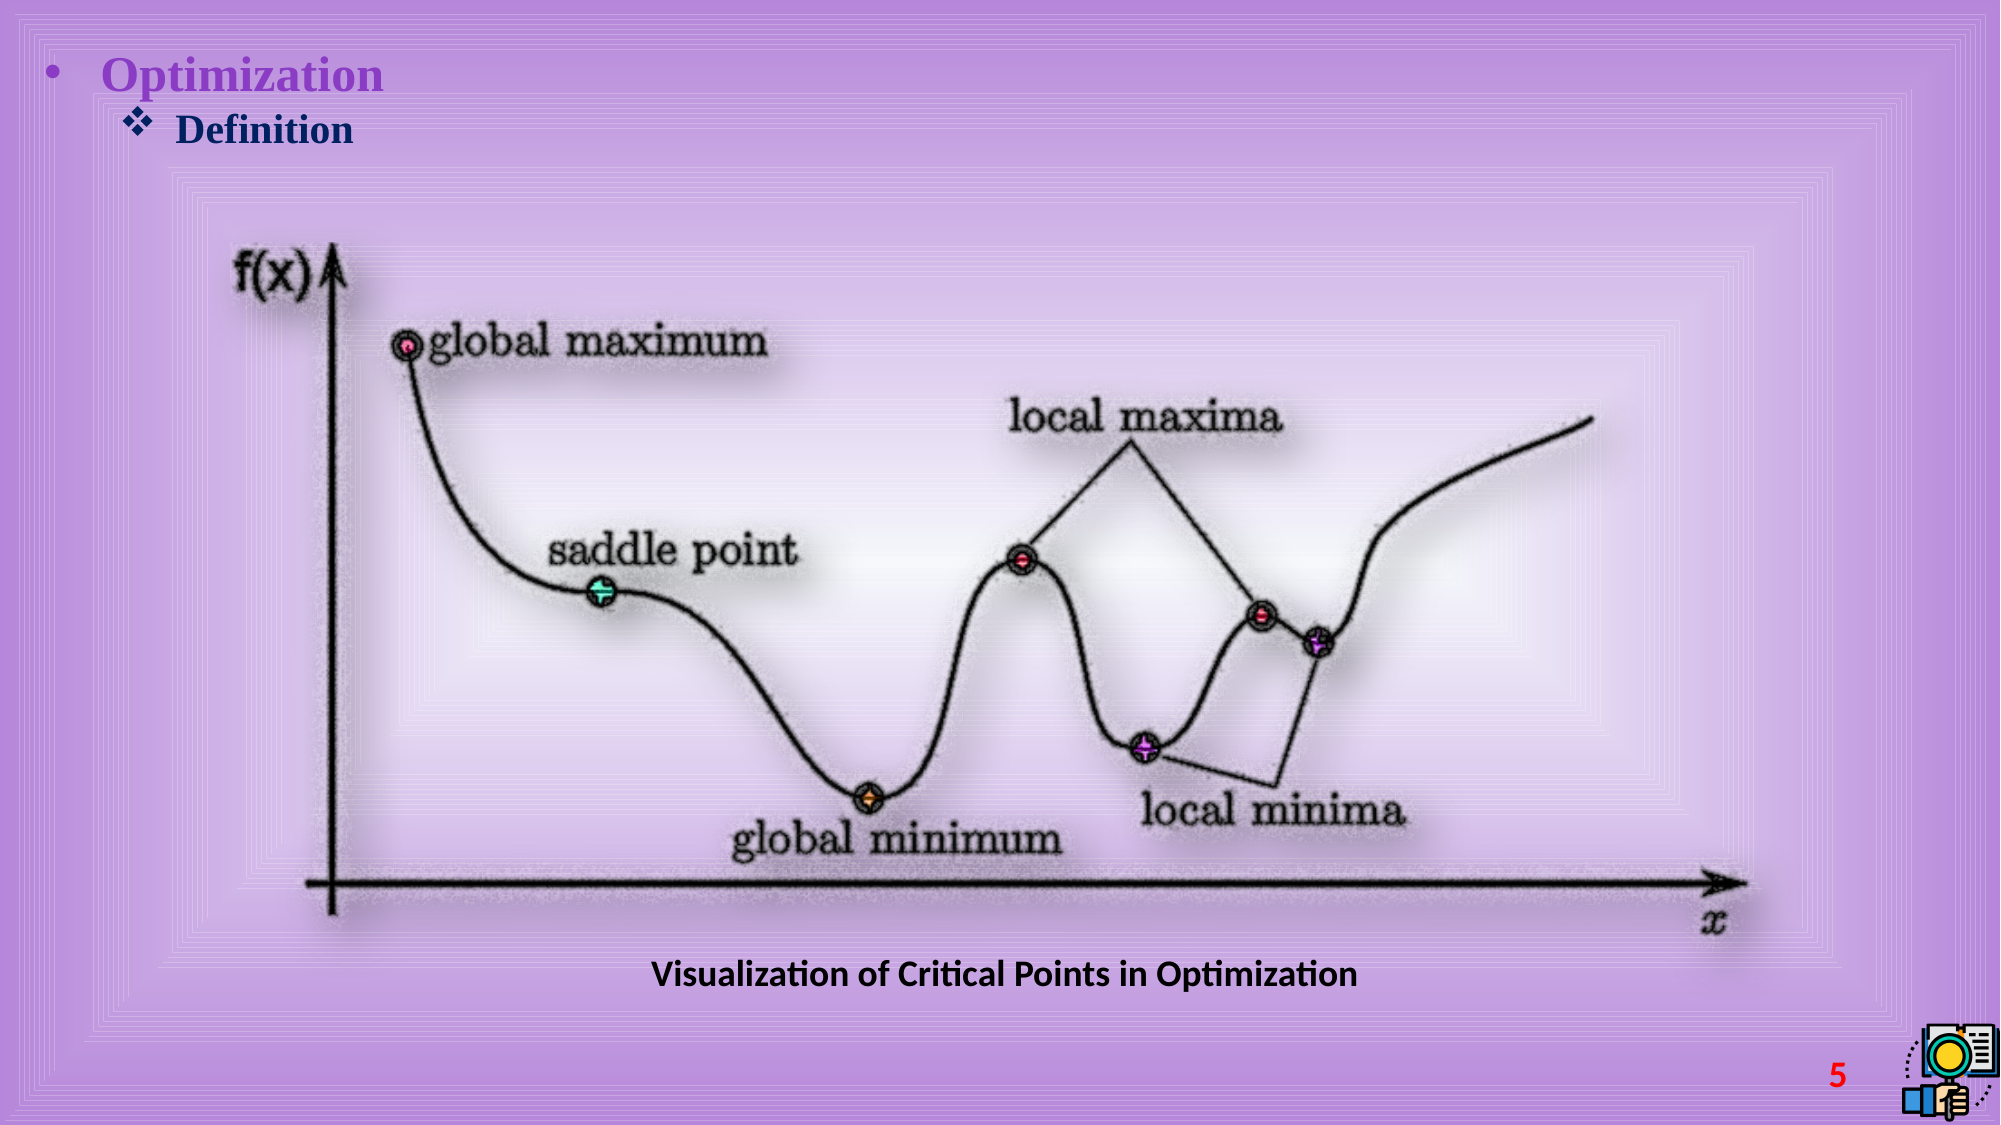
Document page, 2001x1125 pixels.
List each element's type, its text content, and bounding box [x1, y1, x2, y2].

text_box Optimization Definition [29, 34, 1885, 159]
slide_number 5 [1412, 1042, 1863, 1103]
text_box Visualization of Critical Points in Optimization [636, 962, 1638, 1002]
picture [1902, 1023, 2000, 1122]
picture [230, 242, 1770, 962]
